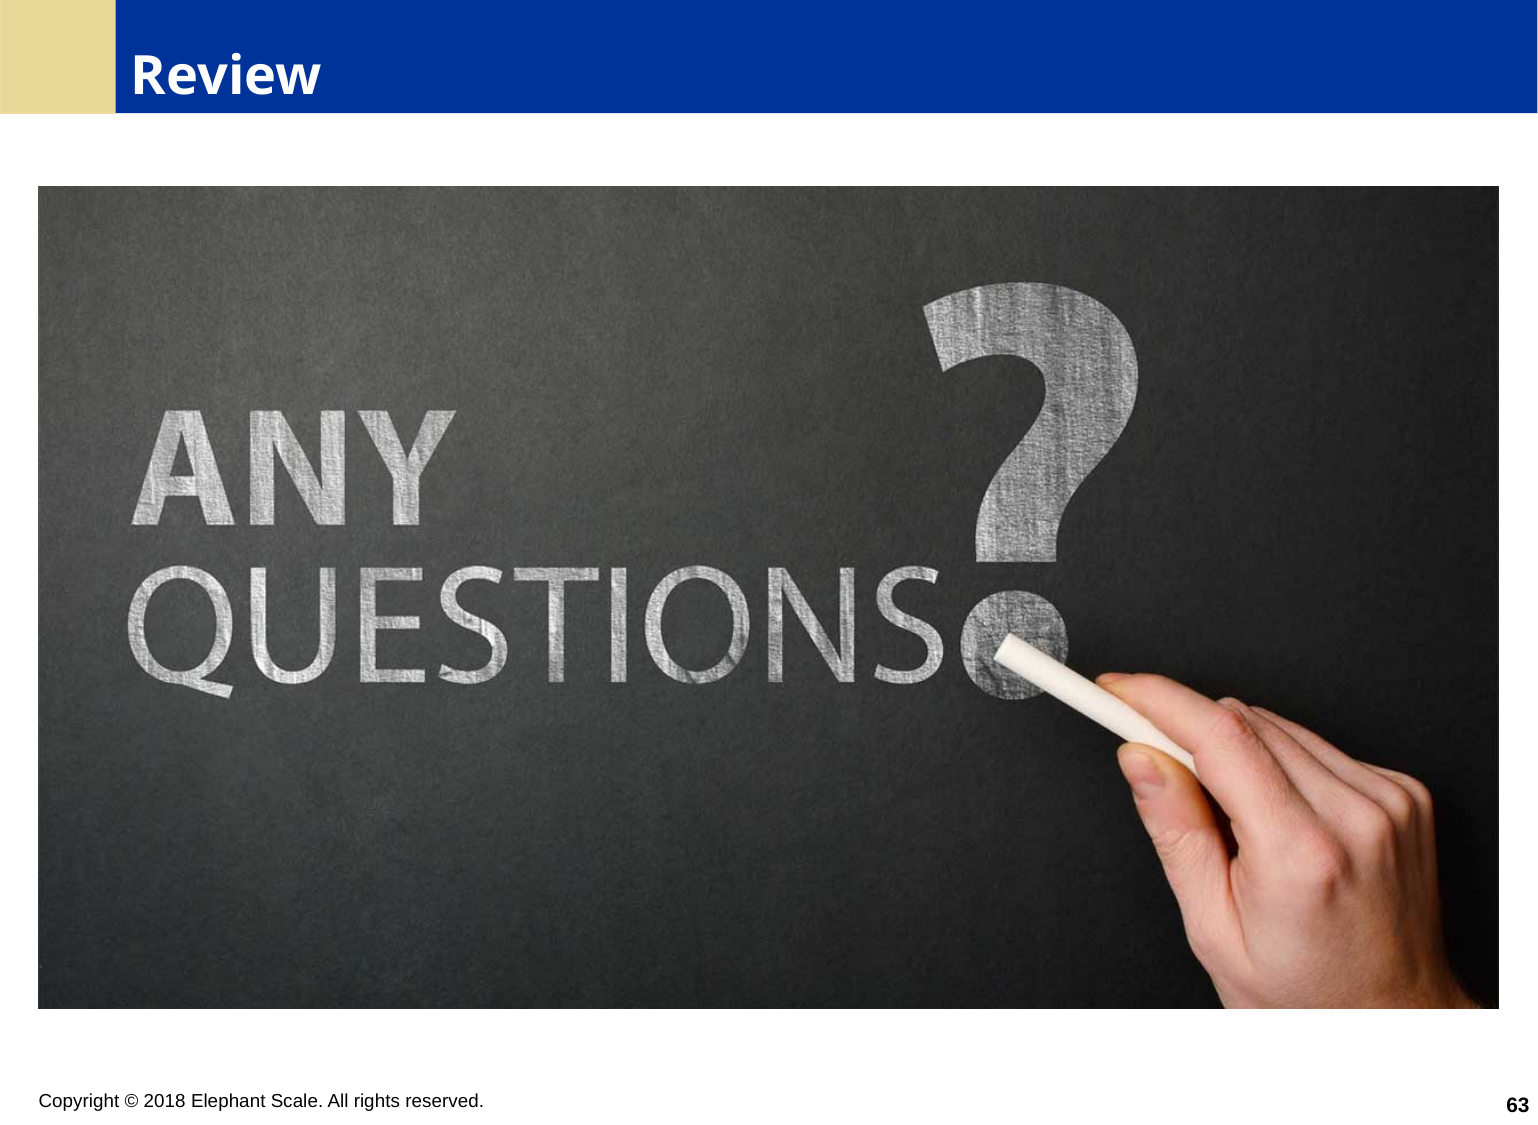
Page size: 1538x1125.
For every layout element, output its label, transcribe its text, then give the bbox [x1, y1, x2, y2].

picture [0, 0, 115, 114]
title Review [115, 0, 1538, 114]
slide_number 63 [1439, 1079, 1530, 1117]
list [38, 186, 1500, 1009]
footer Copyright © 2018 Elephant Scale. All rights reserved. [38, 1088, 932, 1112]
